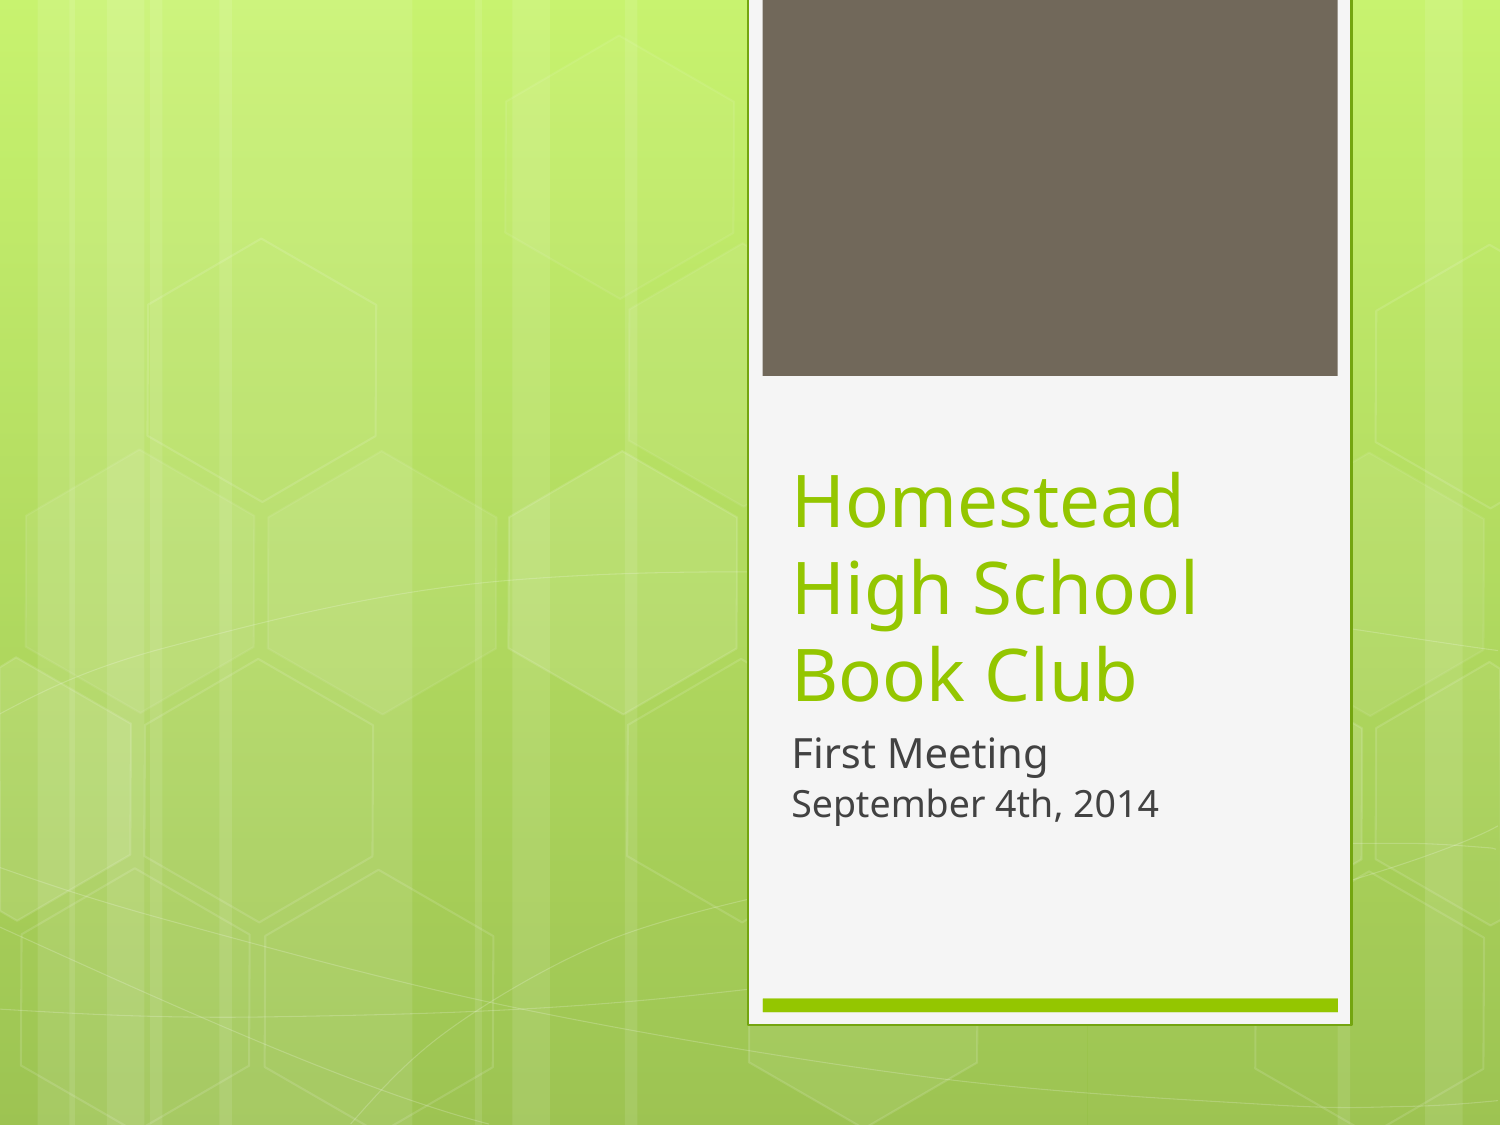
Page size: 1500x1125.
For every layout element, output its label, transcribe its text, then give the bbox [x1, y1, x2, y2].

title Homestead High School Book Club [776, 444, 1320, 724]
subtitle First Meeting September 4th, 2014 [776, 725, 1320, 933]
